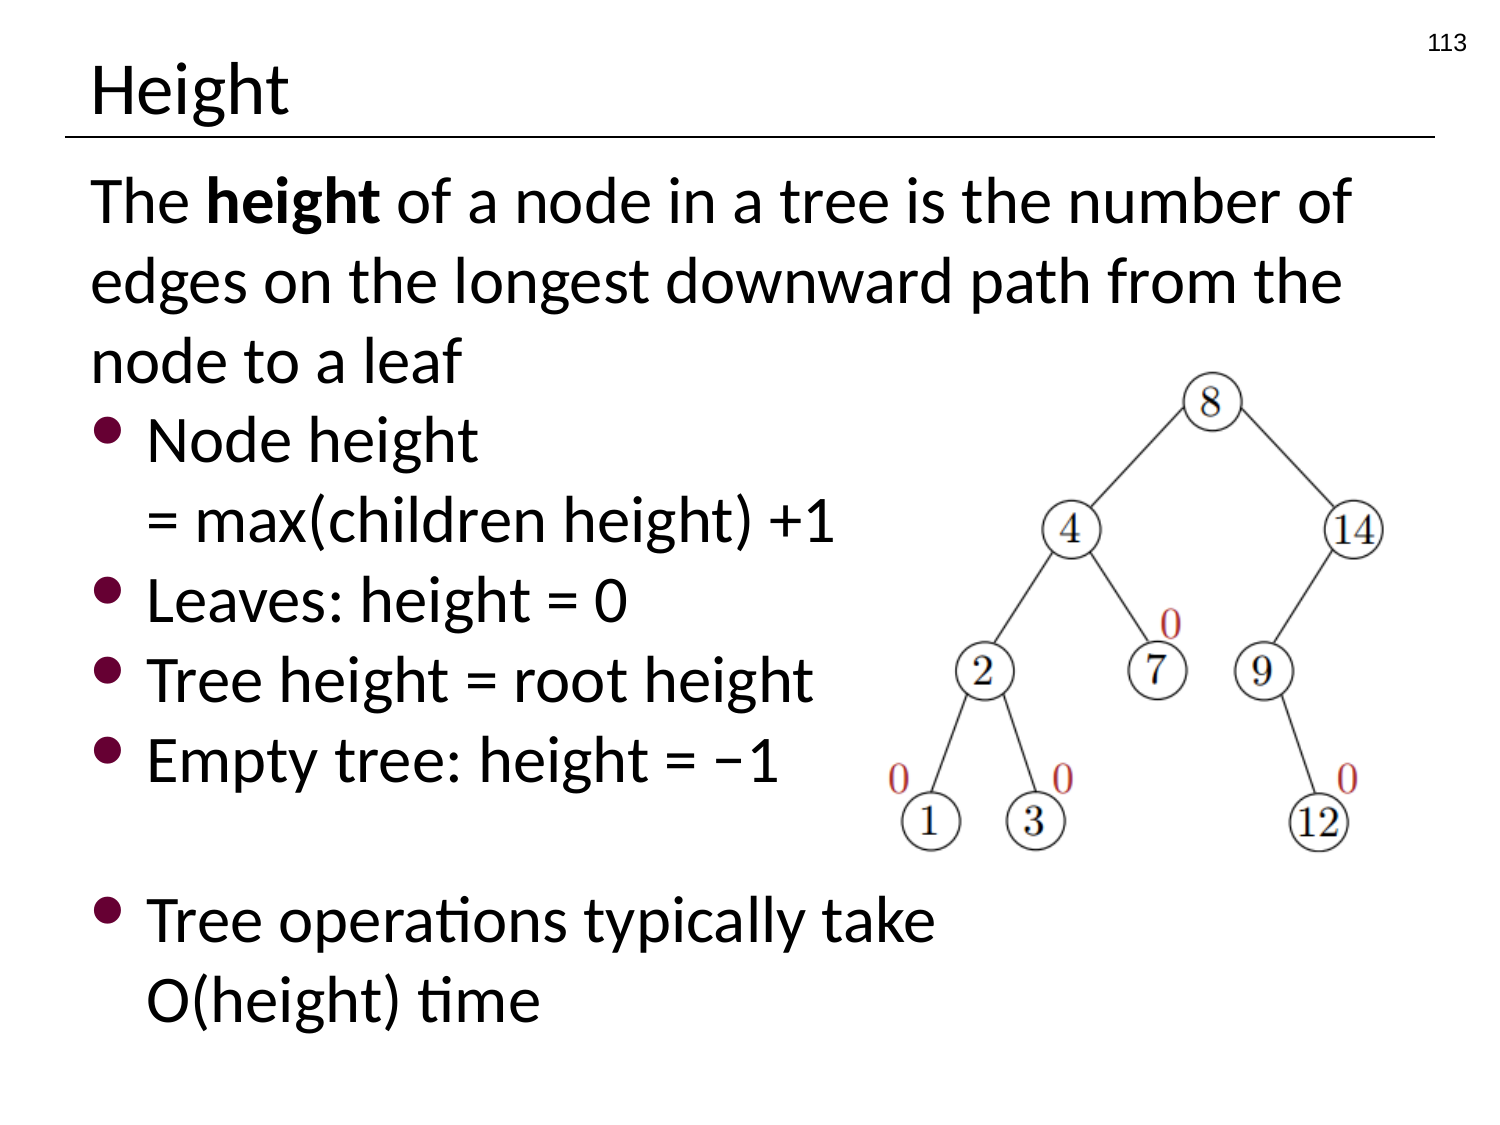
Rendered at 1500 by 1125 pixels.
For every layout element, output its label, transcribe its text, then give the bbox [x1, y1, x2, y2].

title Height [75, 20, 1425, 138]
picture [867, 357, 1413, 885]
list The height of a node in a tree is the number of edges on the longest downward path from the node to a leaf Node height = max(children height) +1 Leaves: height = 0 Tree height = root height Empty tree: height = −1 Tree operations typically take O(height) time [75, 148, 1425, 1094]
slide_number 113 [1131, 18, 1483, 62]
